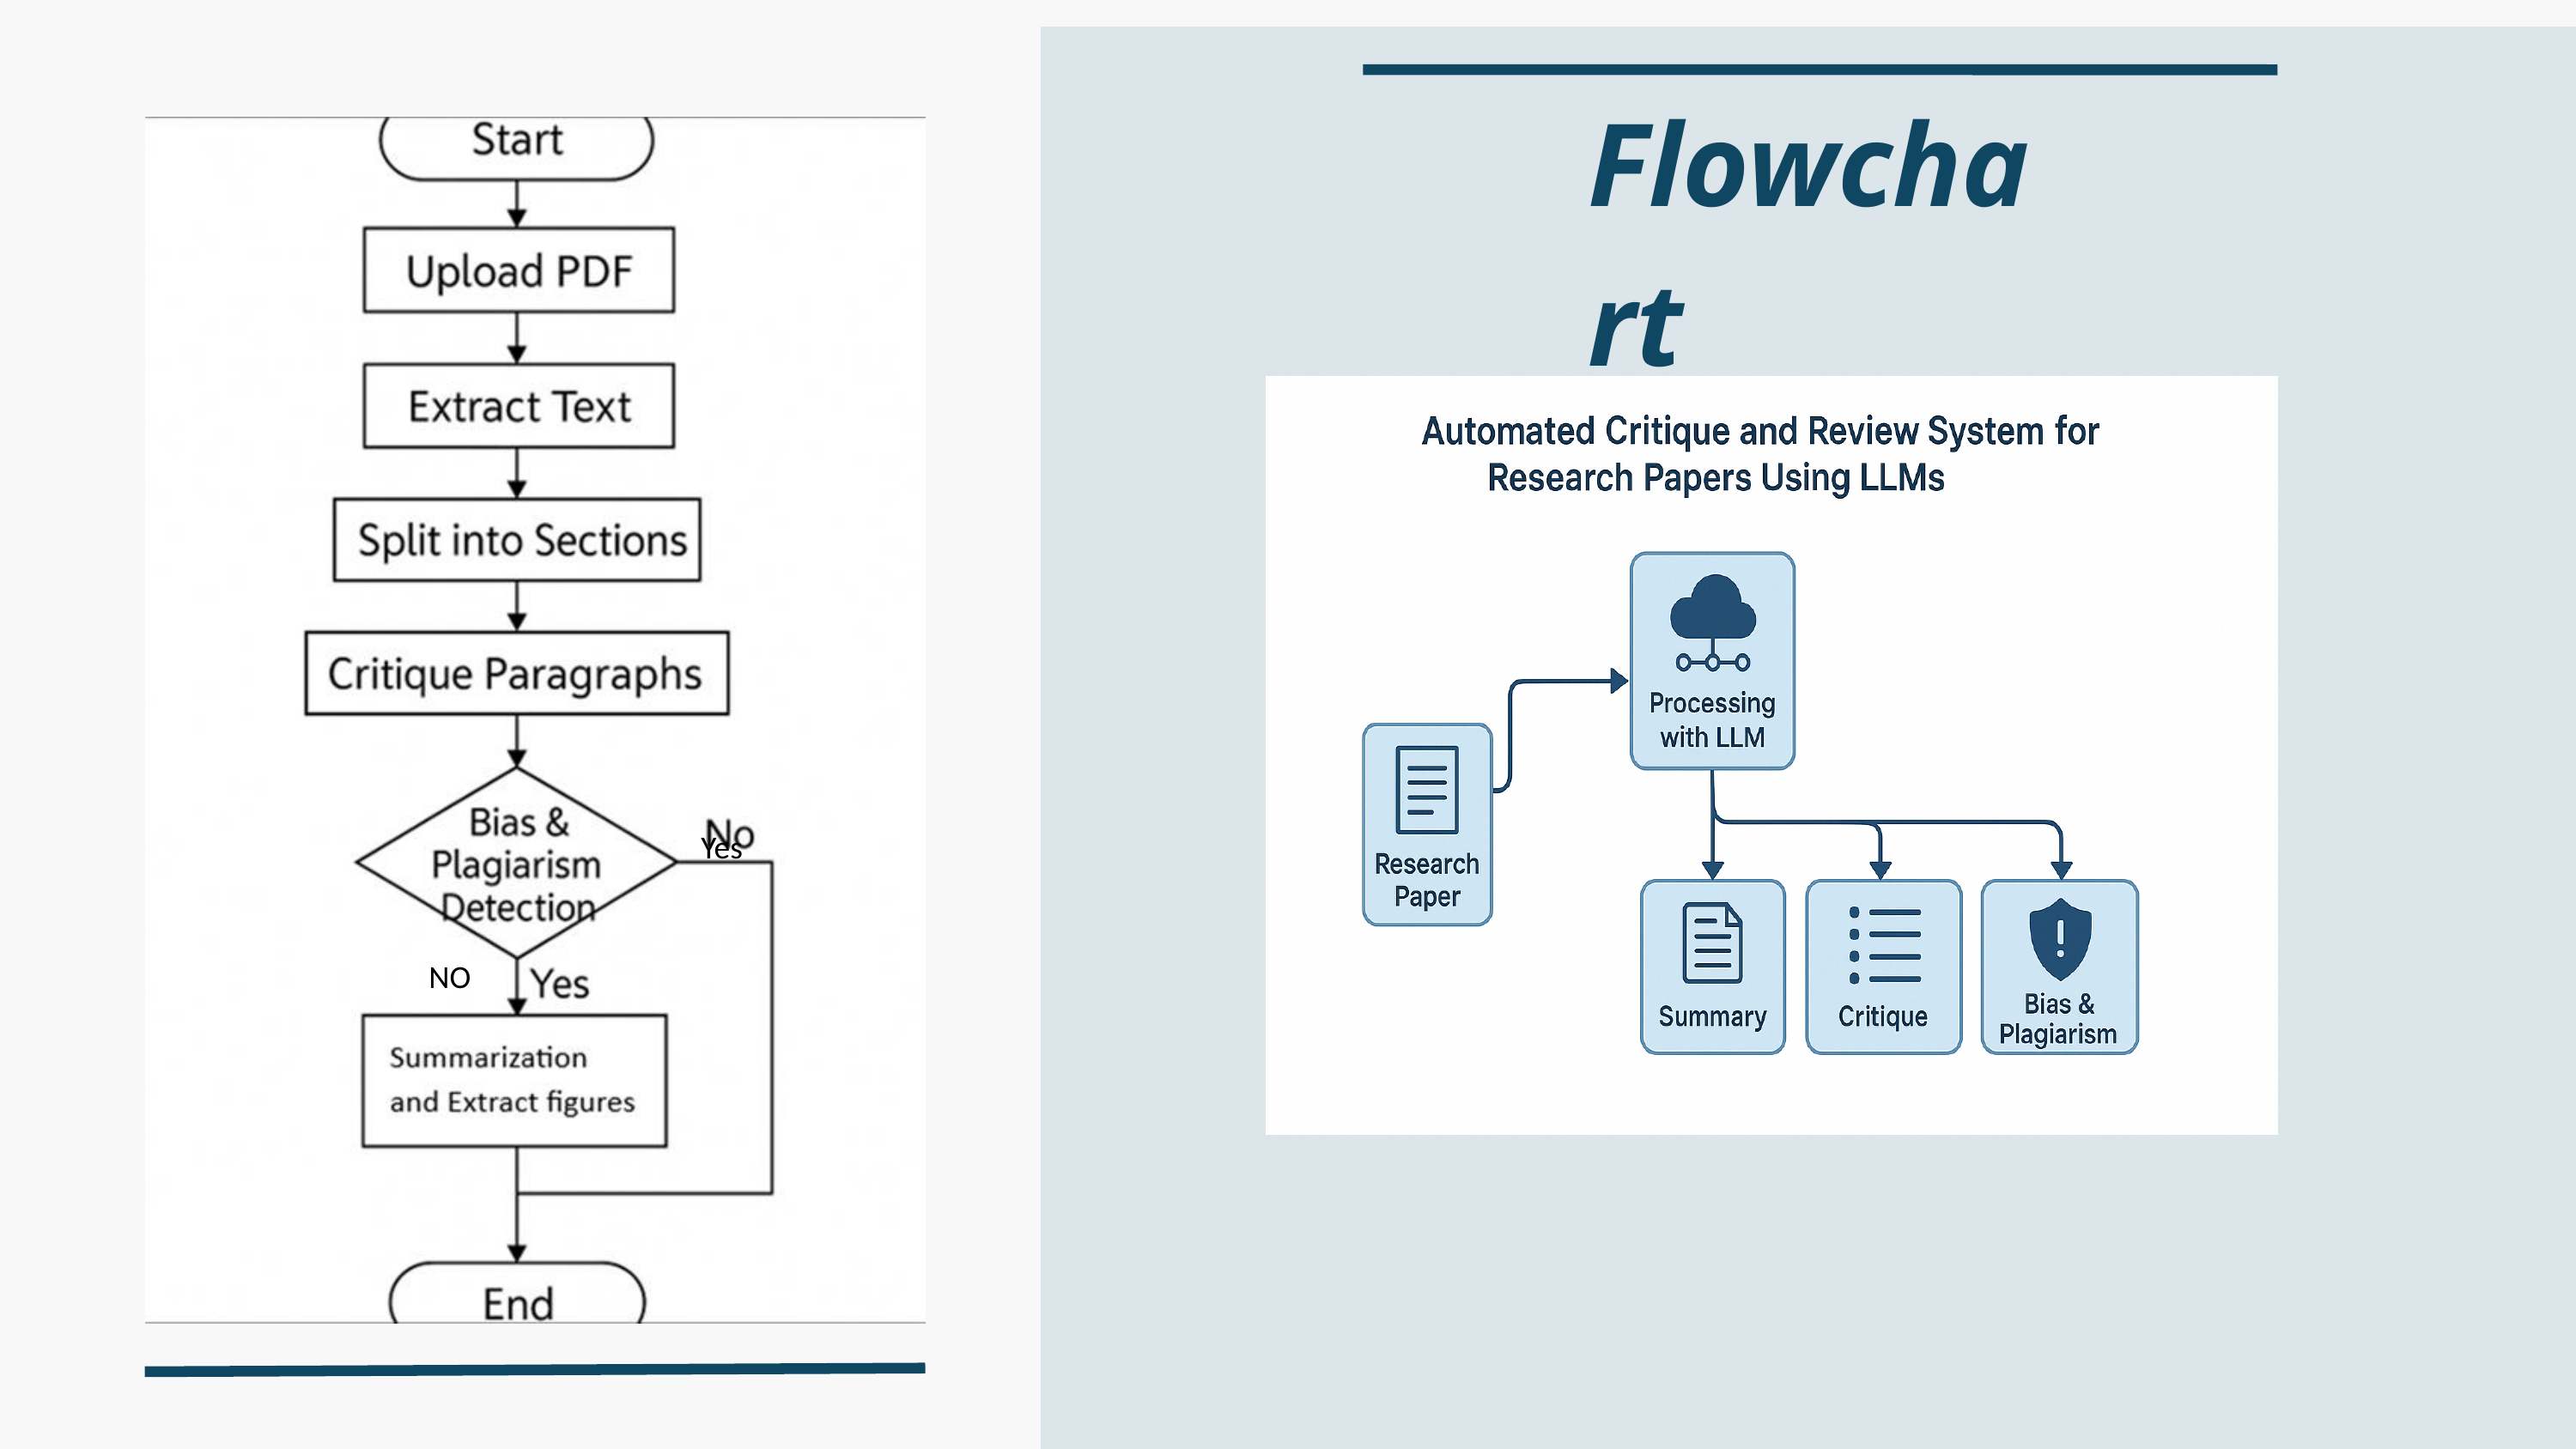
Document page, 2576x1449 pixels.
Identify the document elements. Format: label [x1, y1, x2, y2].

picture [144, 116, 926, 1324]
text_box [1041, 0, 2576, 1449]
picture [1265, 375, 2278, 1135]
